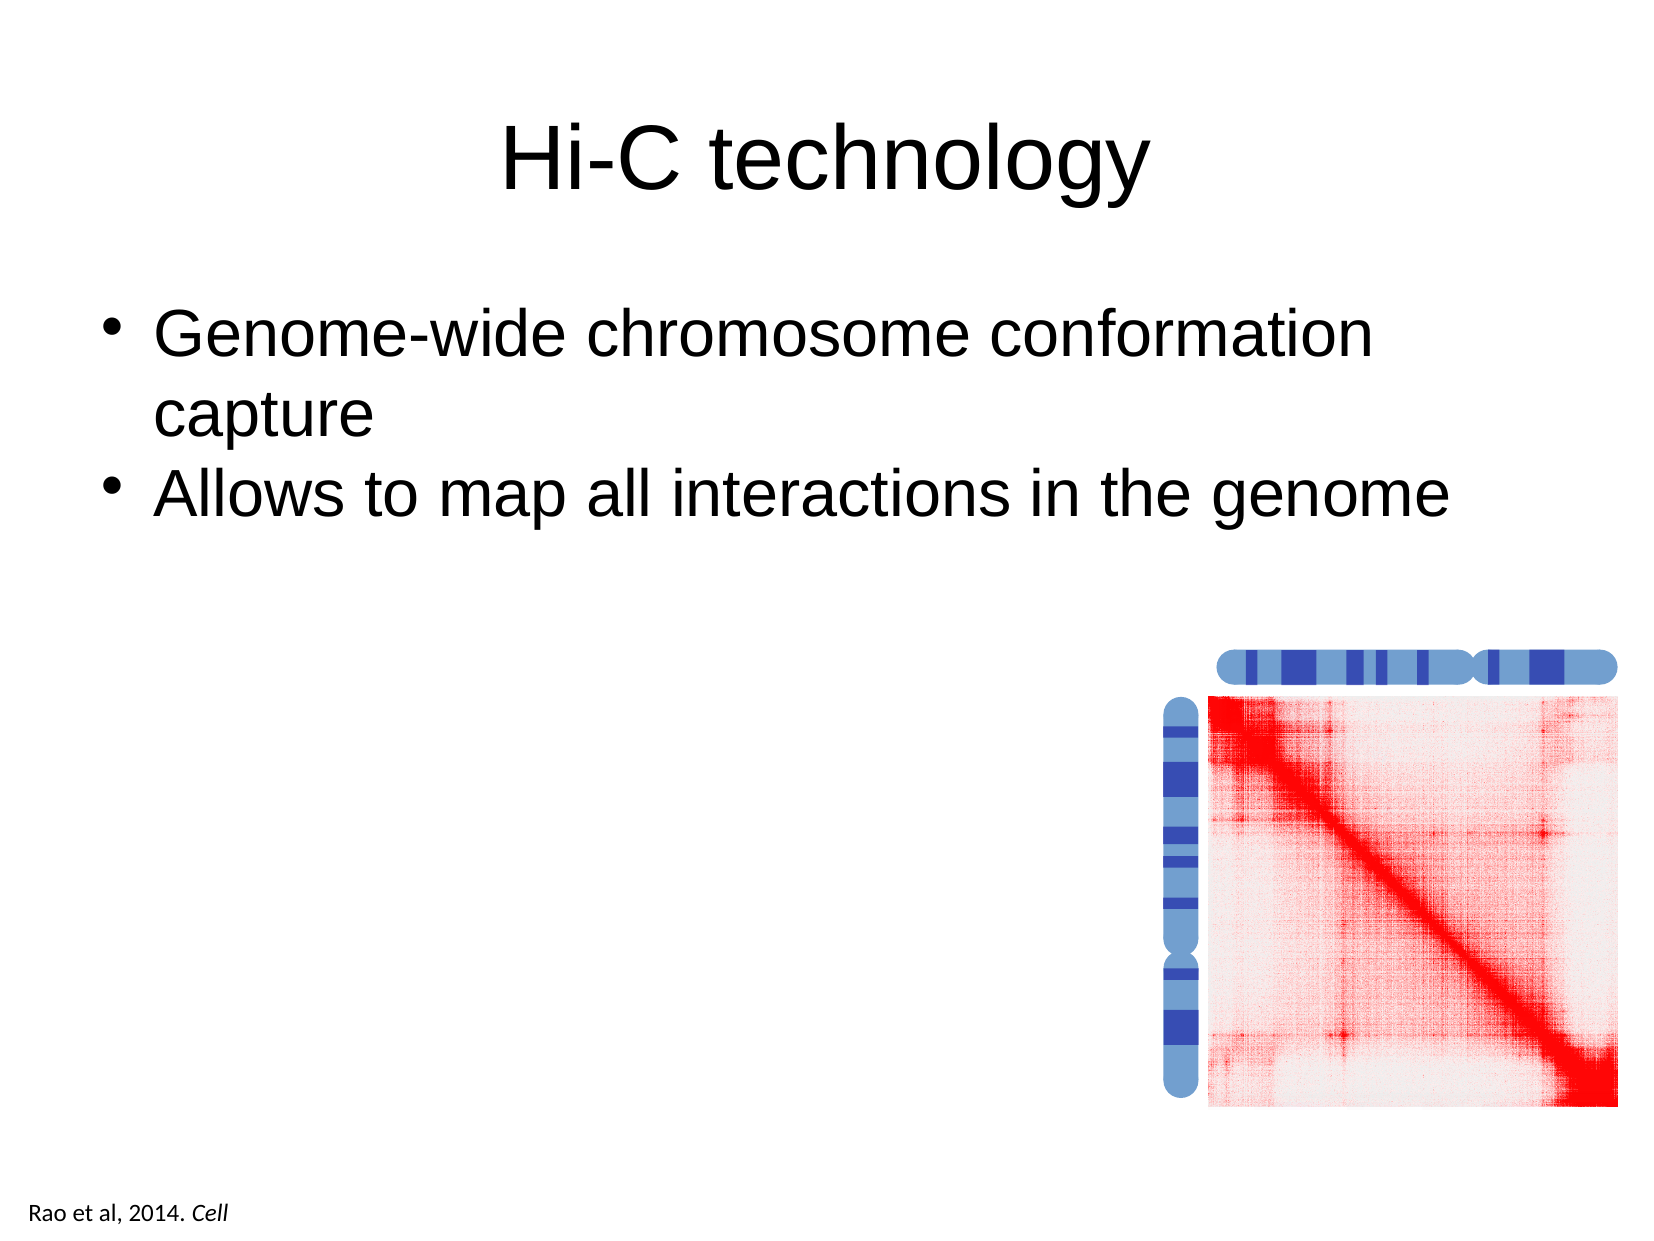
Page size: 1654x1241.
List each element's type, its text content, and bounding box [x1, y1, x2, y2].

text_box [1163, 980, 1199, 1009]
text_box Rao et al, 2014. Cell [13, 1189, 1630, 1240]
text_box [1163, 1062, 1199, 1099]
text_box [1529, 649, 1565, 685]
text_box [1163, 868, 1199, 897]
text_box [1582, 649, 1618, 685]
text_box [1346, 650, 1364, 686]
text_box [1488, 649, 1500, 685]
text_box [1163, 897, 1199, 909]
text_box [1237, 649, 1455, 685]
text_box [1163, 797, 1199, 826]
text_box [1470, 649, 1488, 685]
text_box Hi-C technology [82, 49, 1570, 256]
picture [1208, 696, 1618, 1110]
text_box [1500, 654, 1506, 680]
text_box [1245, 650, 1258, 686]
text_box [1163, 909, 1199, 935]
text_box [1375, 650, 1388, 686]
text_box [1440, 649, 1473, 685]
text_box [1163, 826, 1199, 845]
text_box [1168, 980, 1194, 986]
text_box [1163, 950, 1199, 968]
text_box [1565, 649, 1597, 685]
text_box [1163, 856, 1199, 868]
text_box [1163, 921, 1199, 954]
text_box [1163, 968, 1199, 980]
text_box [1163, 845, 1199, 856]
text_box [1163, 726, 1199, 738]
text_box [1281, 650, 1317, 686]
text_box [1163, 1045, 1199, 1076]
text_box [1163, 738, 1199, 761]
text_box [1163, 1009, 1199, 1045]
text_box Genome-wide chromosome conformation capture Allows to map all interactions in the genome [82, 289, 1571, 1009]
text_box [1163, 696, 1199, 726]
text_box [1216, 649, 1245, 685]
text_box [1163, 761, 1199, 797]
text_box [1500, 649, 1529, 685]
text_box [1417, 650, 1429, 686]
